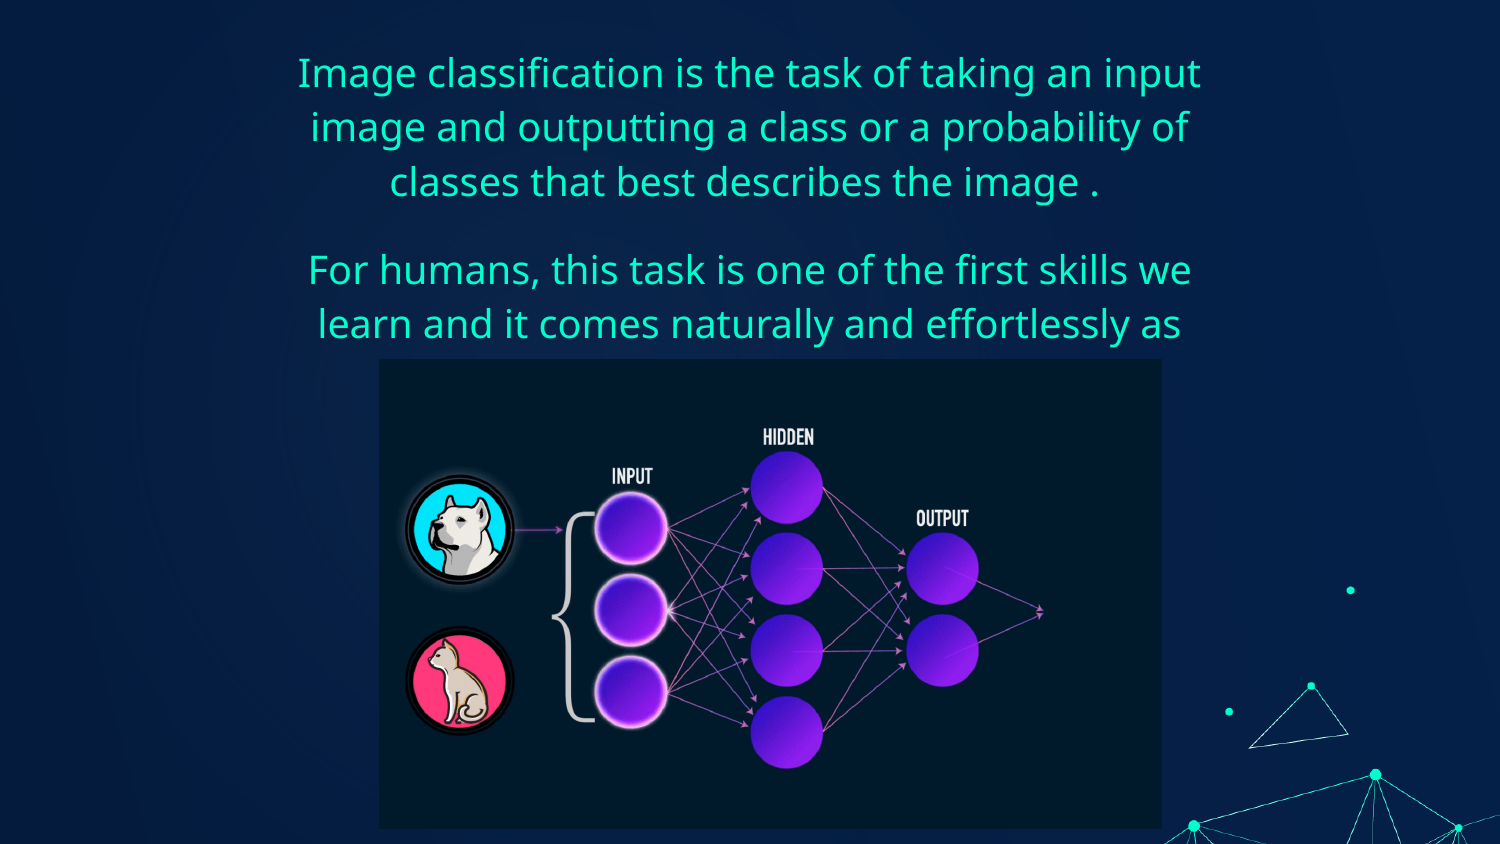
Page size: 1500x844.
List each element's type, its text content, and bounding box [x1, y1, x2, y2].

list Image classification is the task of taking an input image and outputting a class or a probability of classes that best describes the image . For humans, this task is one of the first skills we learn and it comes naturally and effortlessly as adults [246, 25, 1254, 296]
picture [0, 0, 1500, 844]
